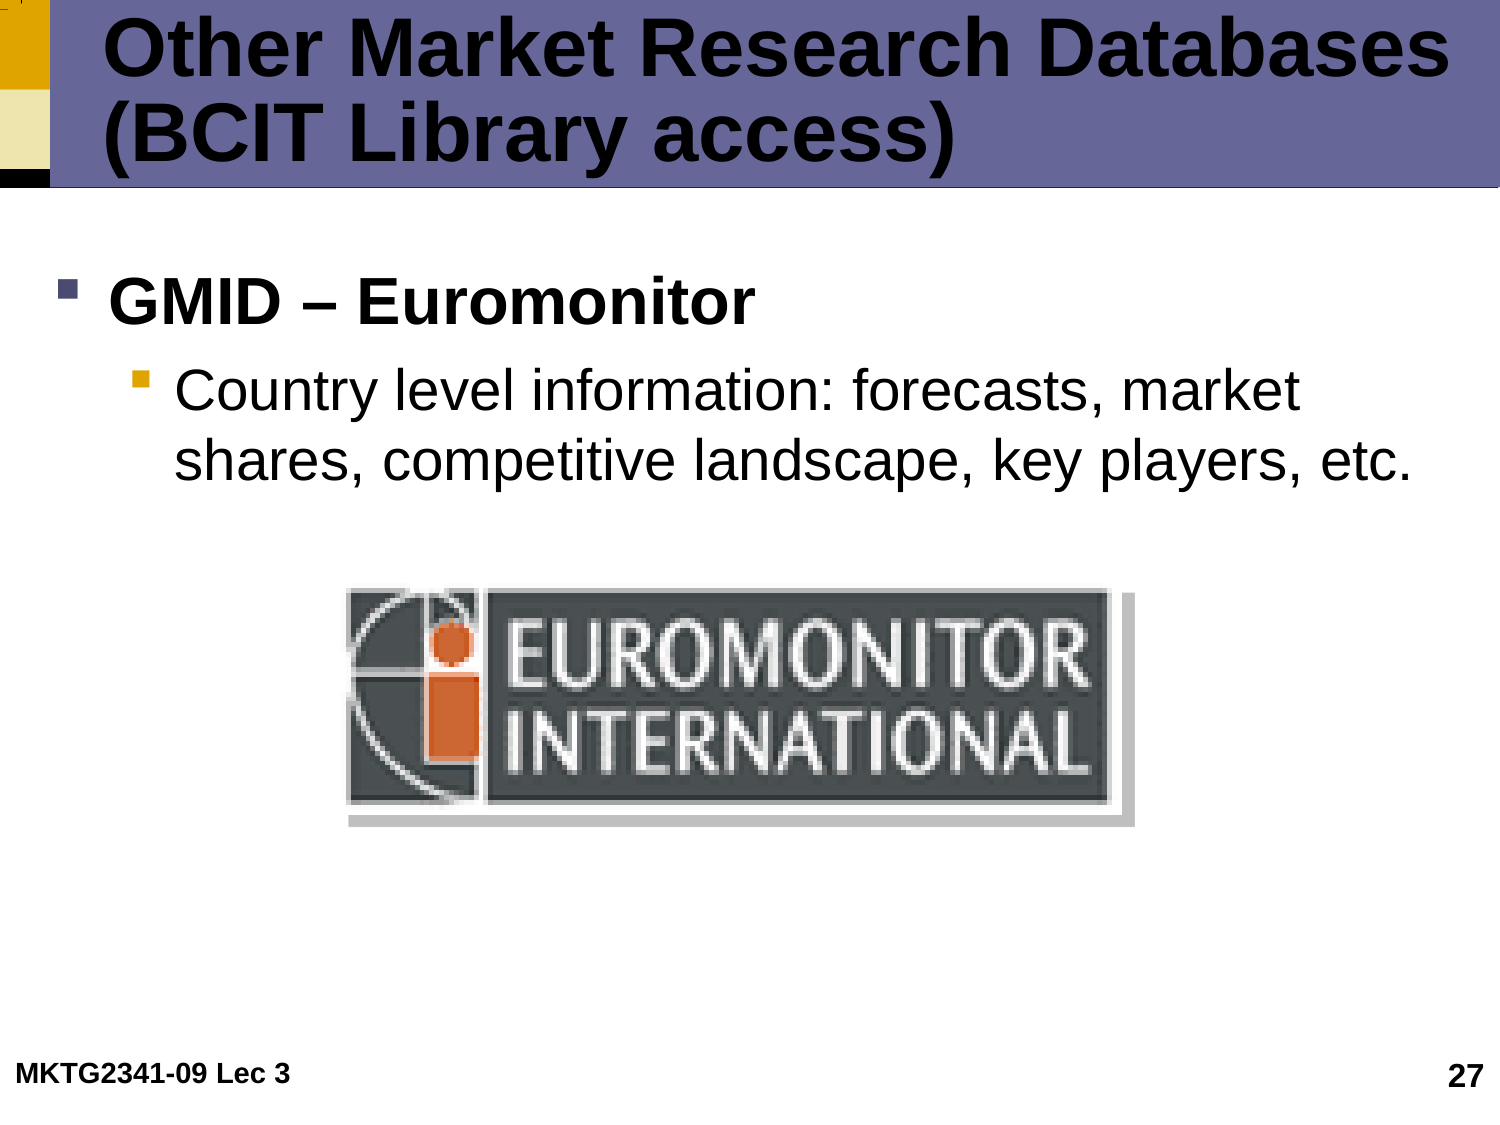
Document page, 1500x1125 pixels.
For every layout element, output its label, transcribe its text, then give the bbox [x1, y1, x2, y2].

picture [0, 0, 50, 188]
slide_number 27 [1149, 1046, 1500, 1125]
title Other Market Research Databases (BCIT Library access) [87, 0, 1500, 188]
list GMID – Euromonitor Country level information: forecasts, market shares, competitive landscape, key players, etc. [37, 249, 1500, 1051]
picture [312, 574, 1148, 826]
slide_number MKTG2341-09 Lec 3 [0, 1046, 351, 1125]
